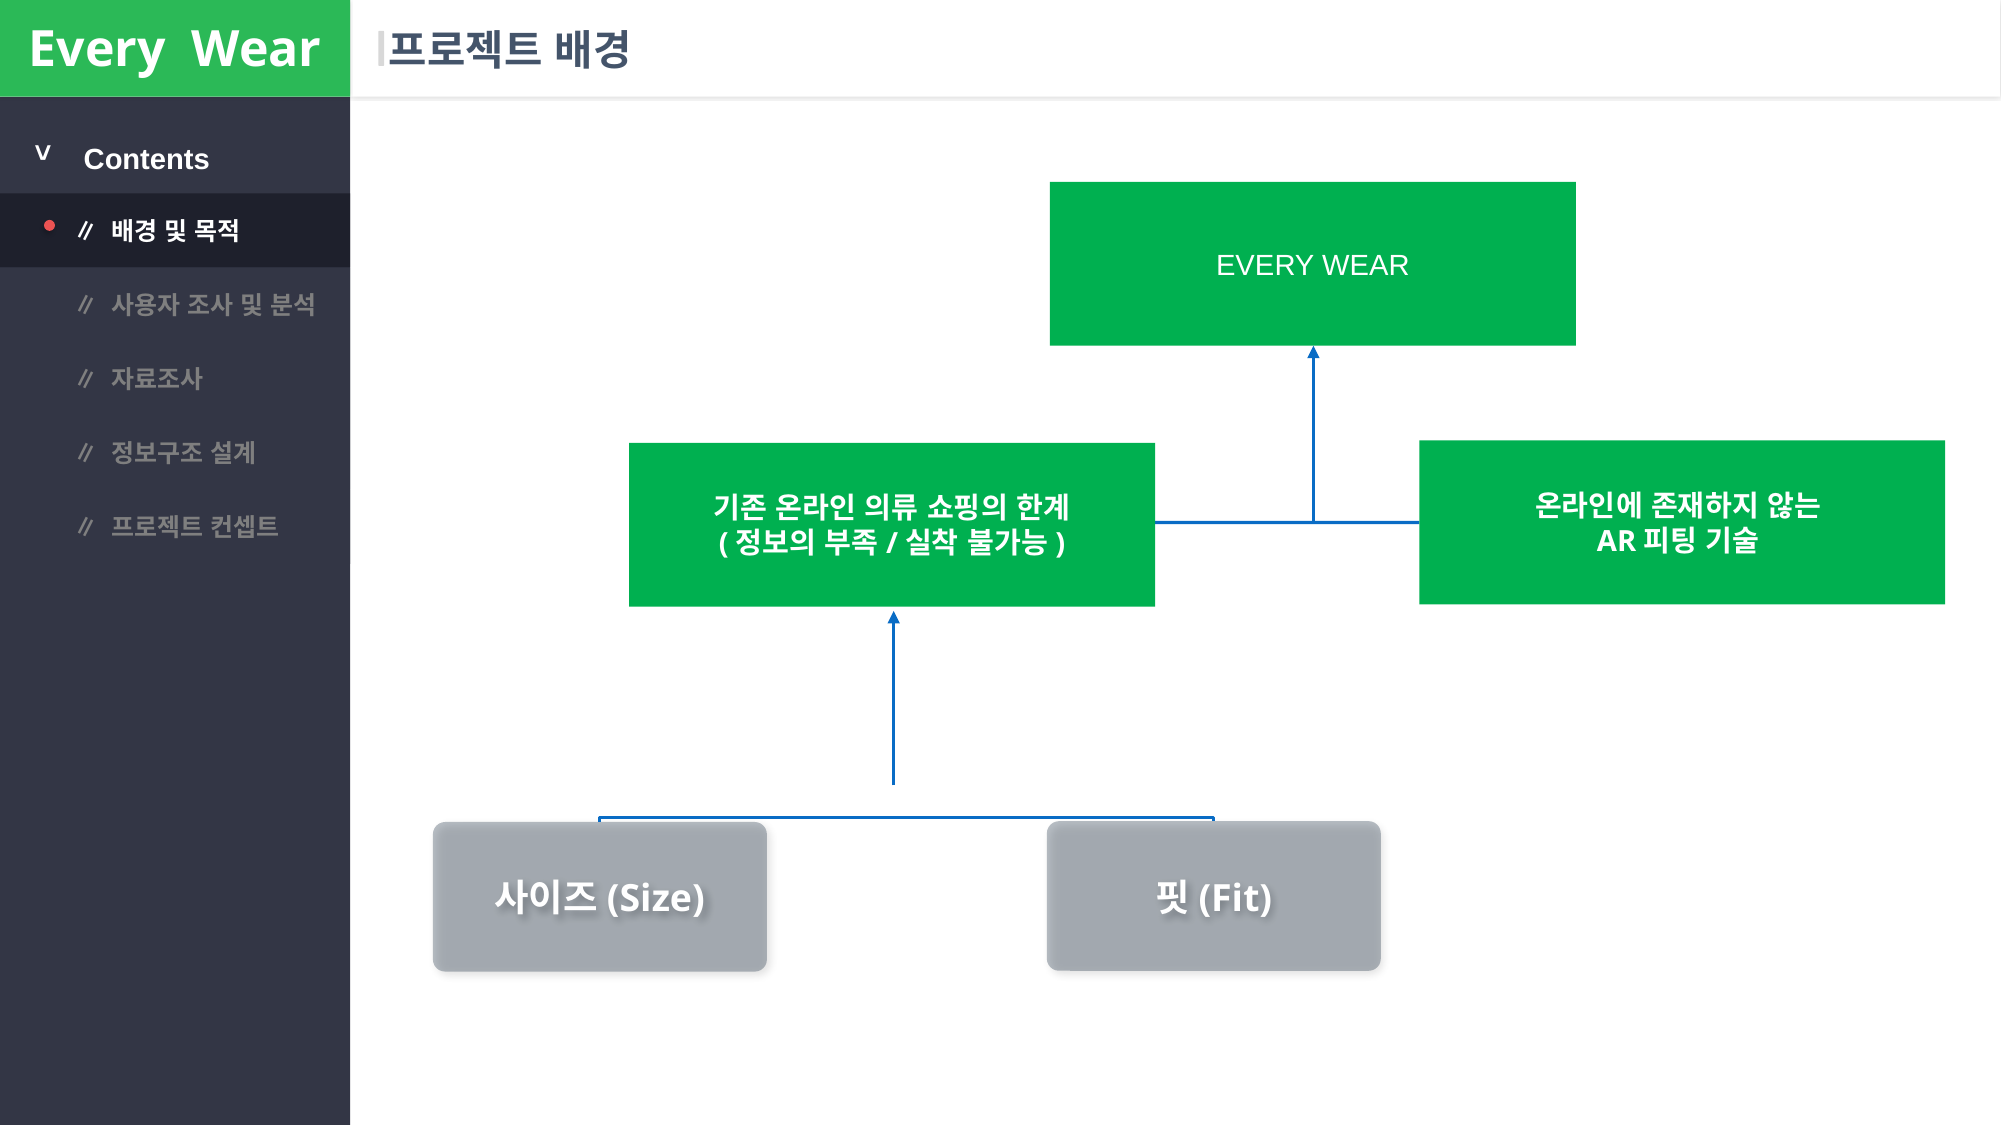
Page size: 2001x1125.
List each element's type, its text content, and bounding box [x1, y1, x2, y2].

text_box > [19, 129, 70, 182]
text_box ∥ 정보구조 설계 [0, 415, 351, 489]
list Every Wear [0, 15, 359, 90]
text_box ∥ 배경 및 목적 [0, 193, 351, 267]
text_box 온라인에 존재하지 않는 AR피팅 기술 [1417, 438, 1947, 606]
text_box EVERY WEAR [1048, 180, 1578, 348]
text_box ∥ 프로젝트 컨셉트 [0, 489, 351, 564]
text_box 기존 온라인 의류 쇼핑의 한계 (정보의 부족/실착 불가능) [627, 441, 1157, 609]
text_box Contents [68, 132, 273, 184]
text_box [43, 219, 55, 231]
title 프로젝트 배경 [373, 19, 1969, 78]
text_box ∥ 자료조사 [0, 341, 351, 415]
text_box 사이즈(Size) [432, 821, 767, 972]
text_box 핏(Fit) [1046, 821, 1381, 971]
text_box ∥ 사용자 조사 및 분석 [0, 267, 351, 341]
